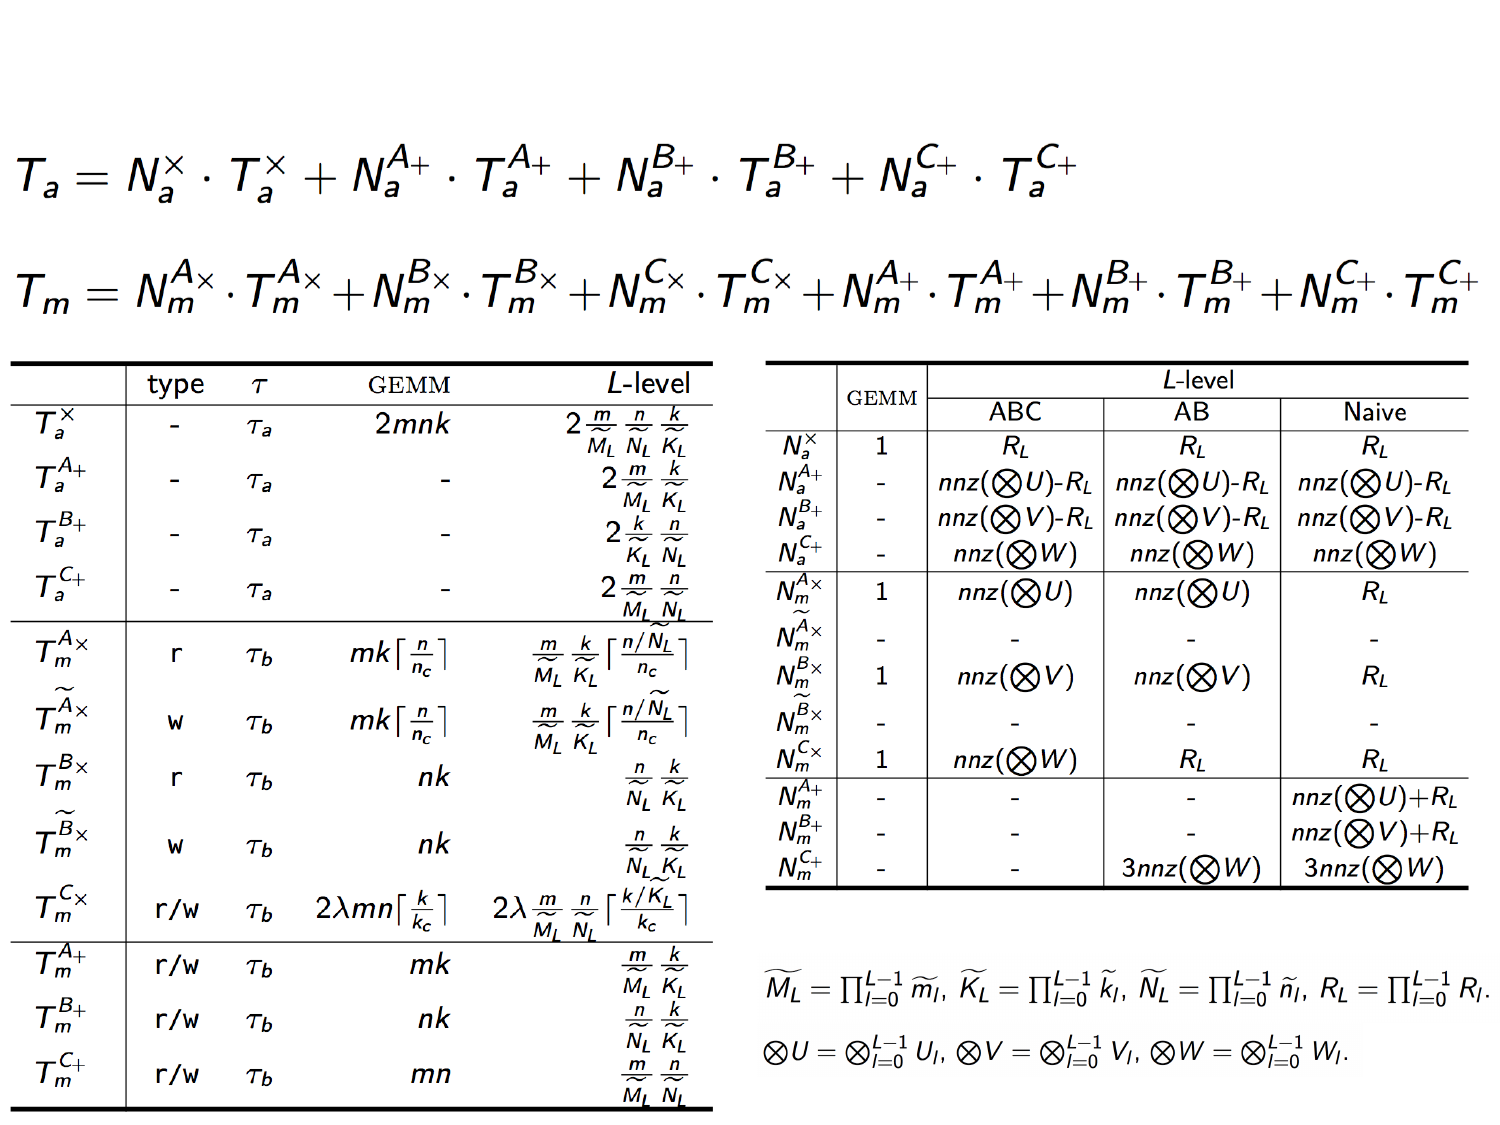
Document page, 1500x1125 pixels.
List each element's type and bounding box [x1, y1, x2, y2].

picture [757, 953, 1500, 1077]
picture [0, 138, 1496, 332]
picture [757, 349, 1483, 902]
picture [0, 349, 724, 1125]
